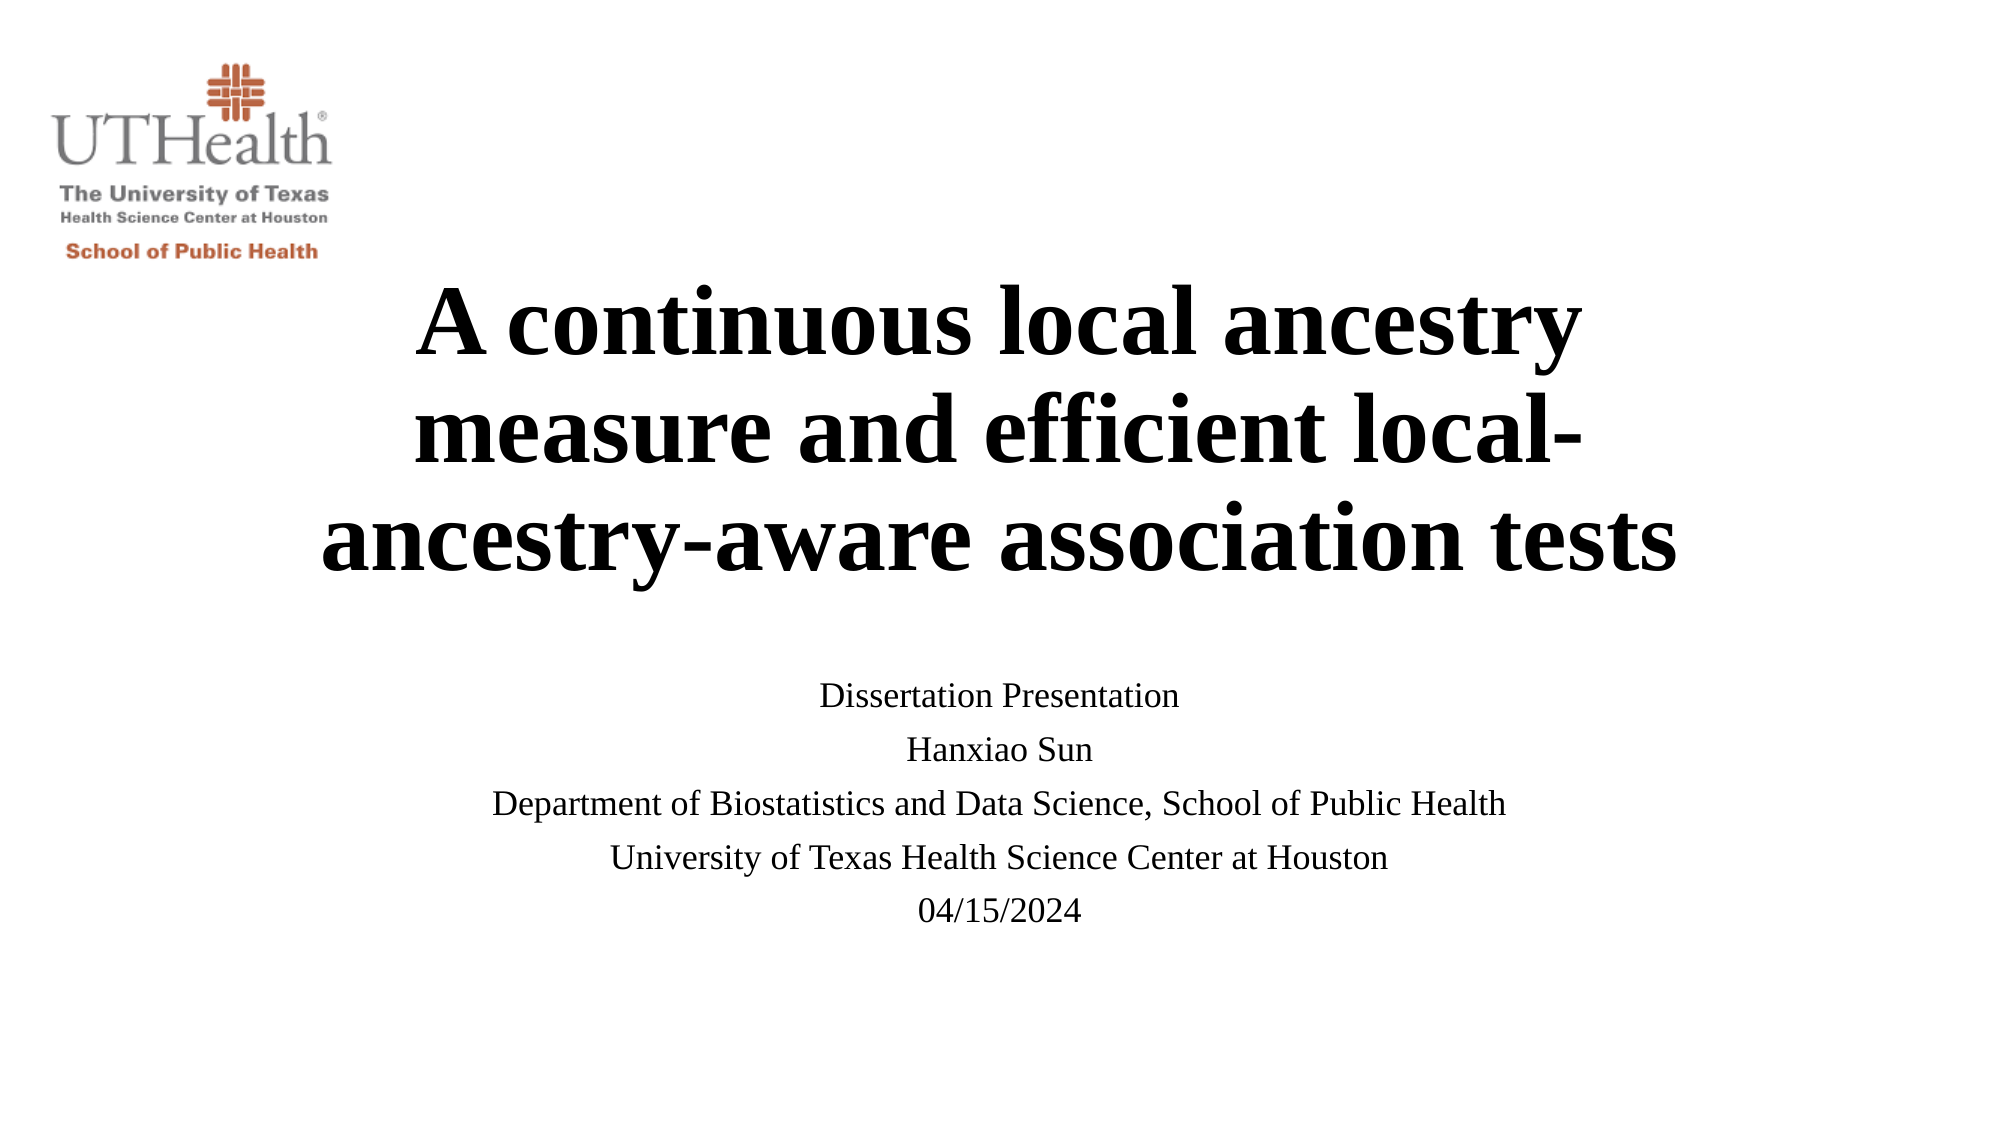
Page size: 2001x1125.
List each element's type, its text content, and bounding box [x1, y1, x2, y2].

title A continuous local ancestry measure and efficient local-ancestry-aware association tests [249, 207, 1750, 600]
subtitle Dissertation Presentation Hanxiao Sun Department of Biostatistics and Data Science, School of Public Health University of Texas Health Science Center at Houston 04/15/2024 [249, 669, 1750, 941]
picture [0, 14, 384, 308]
